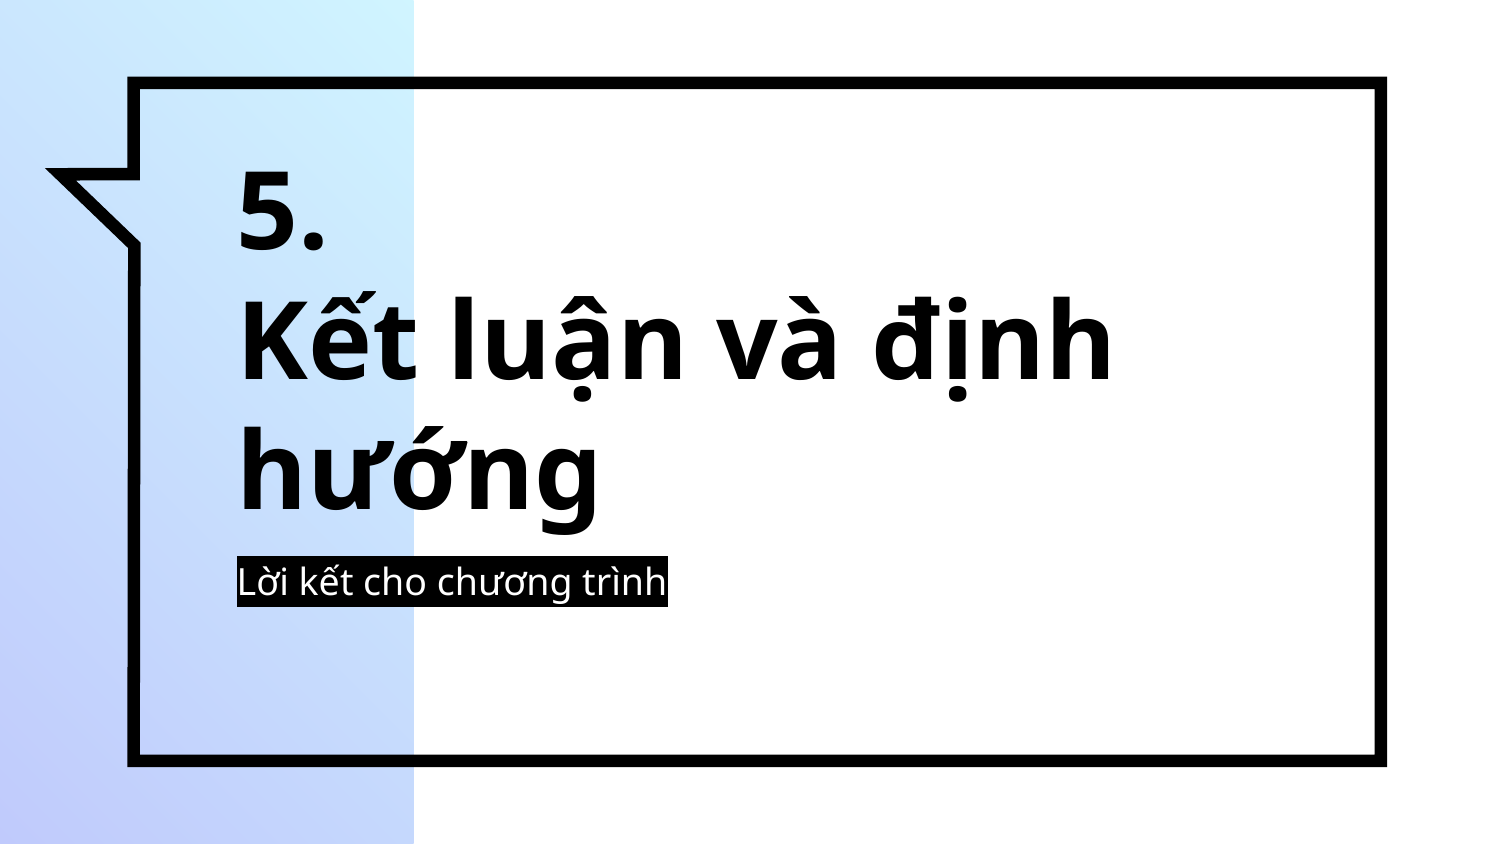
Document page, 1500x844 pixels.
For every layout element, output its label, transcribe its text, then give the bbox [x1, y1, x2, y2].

subtitle Lời kết cho chương trình [221, 543, 1179, 672]
title 5. Kết luận và định hướng [221, 126, 1179, 317]
